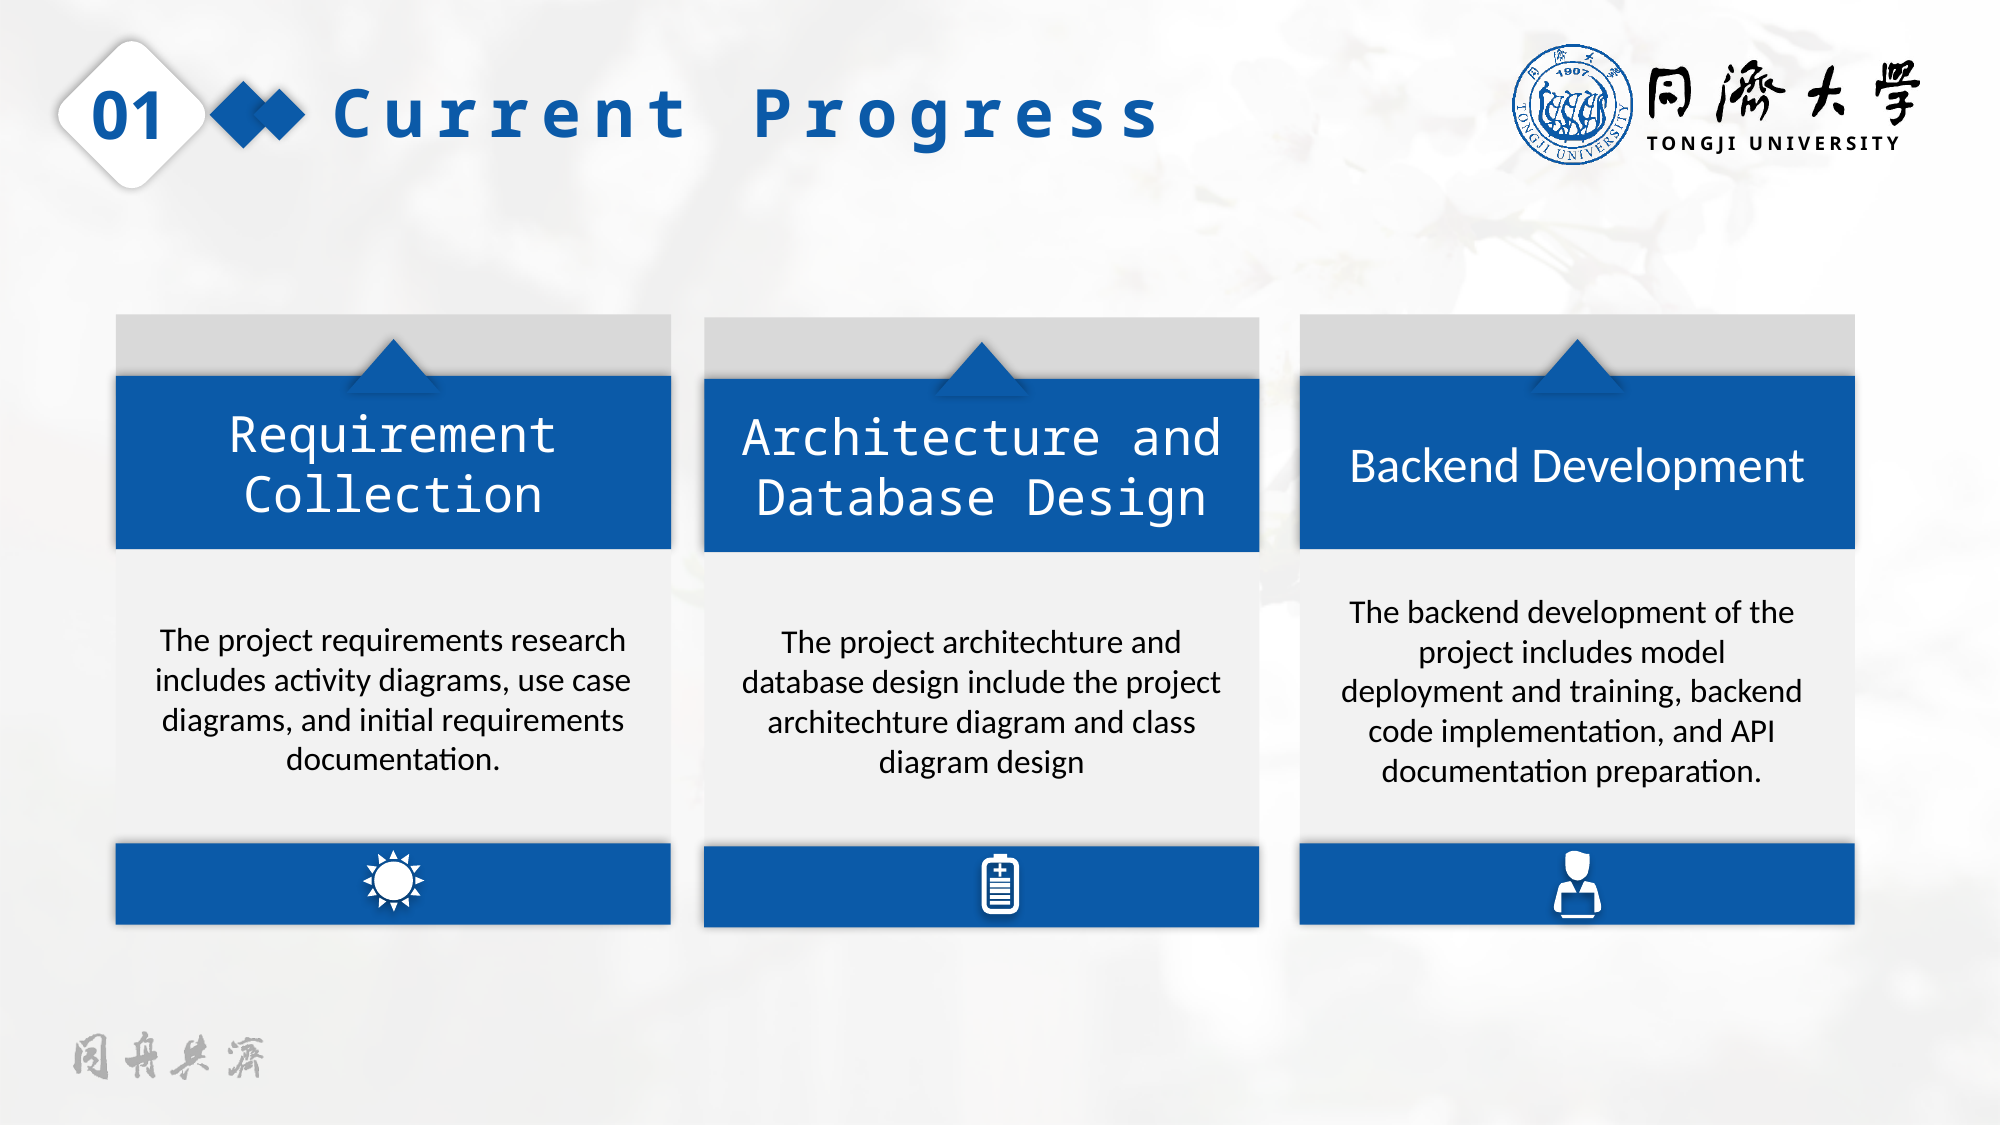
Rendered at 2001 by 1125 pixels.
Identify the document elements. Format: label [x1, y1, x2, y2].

text_box [703, 317, 1260, 928]
text_box [1299, 314, 1856, 925]
list [0, 0, 2000, 1125]
text_box [1511, 44, 1931, 166]
text_box [115, 314, 672, 925]
picture [63, 1028, 274, 1098]
